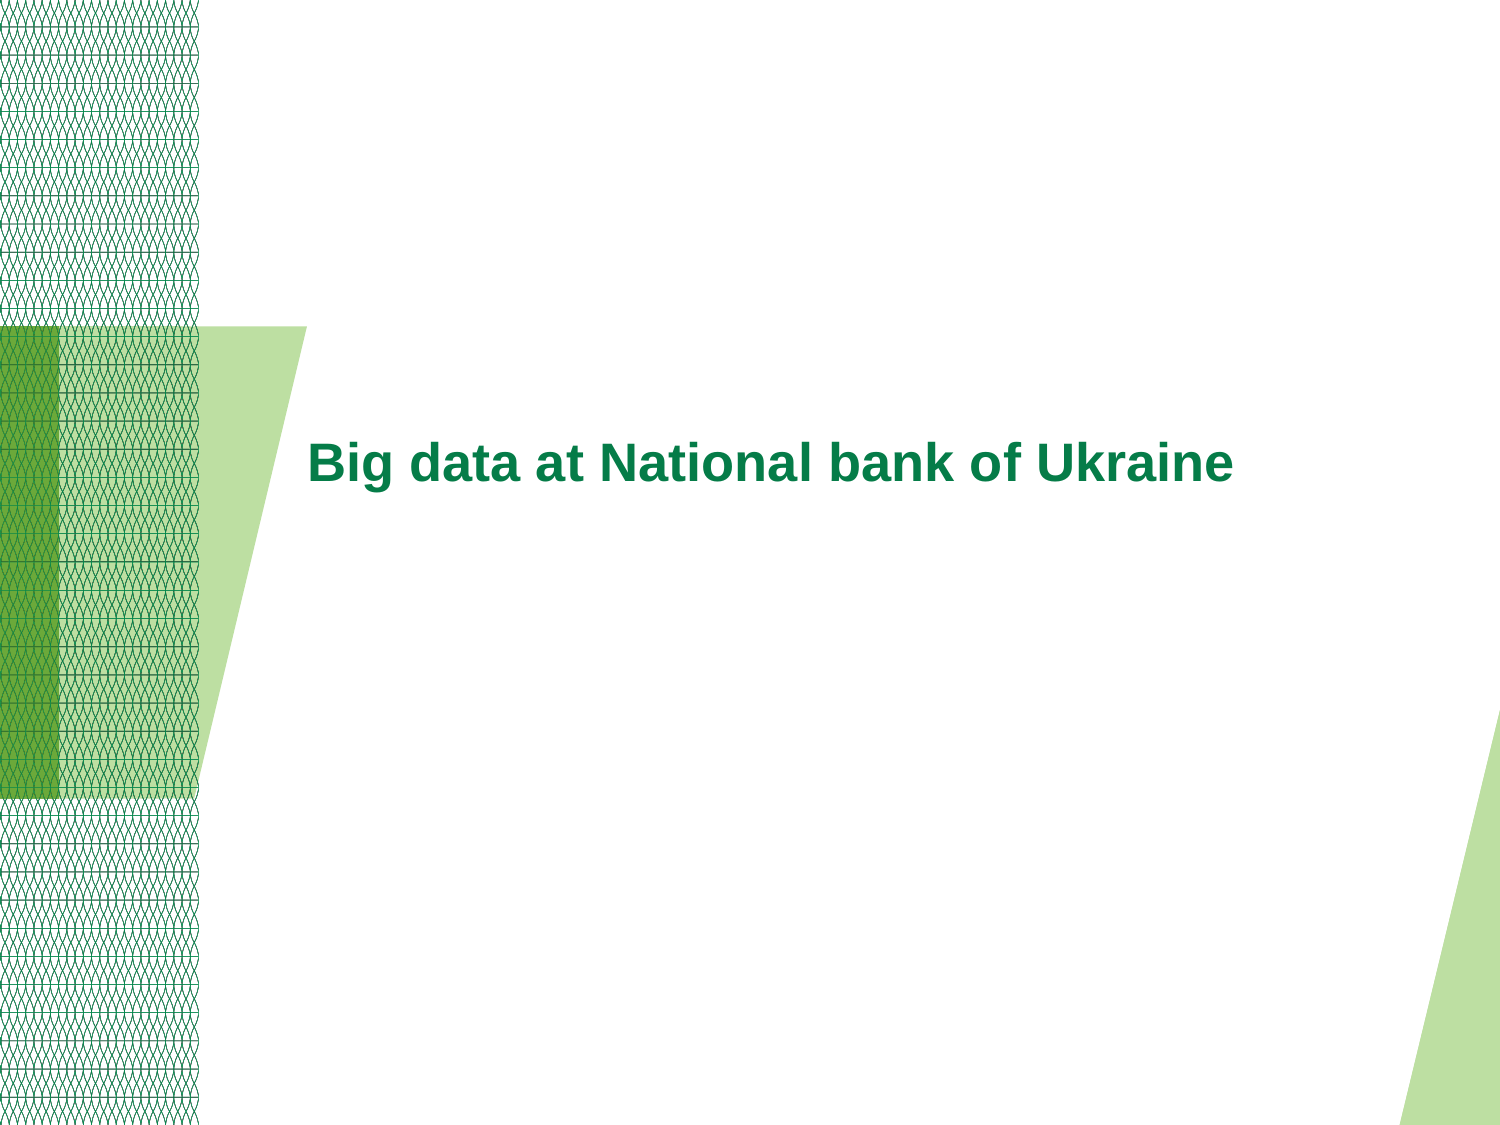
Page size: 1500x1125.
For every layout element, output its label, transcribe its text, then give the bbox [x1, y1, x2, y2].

list Big data at National bank of Ukraine [307, 426, 1282, 629]
picture [0, 0, 199, 1125]
